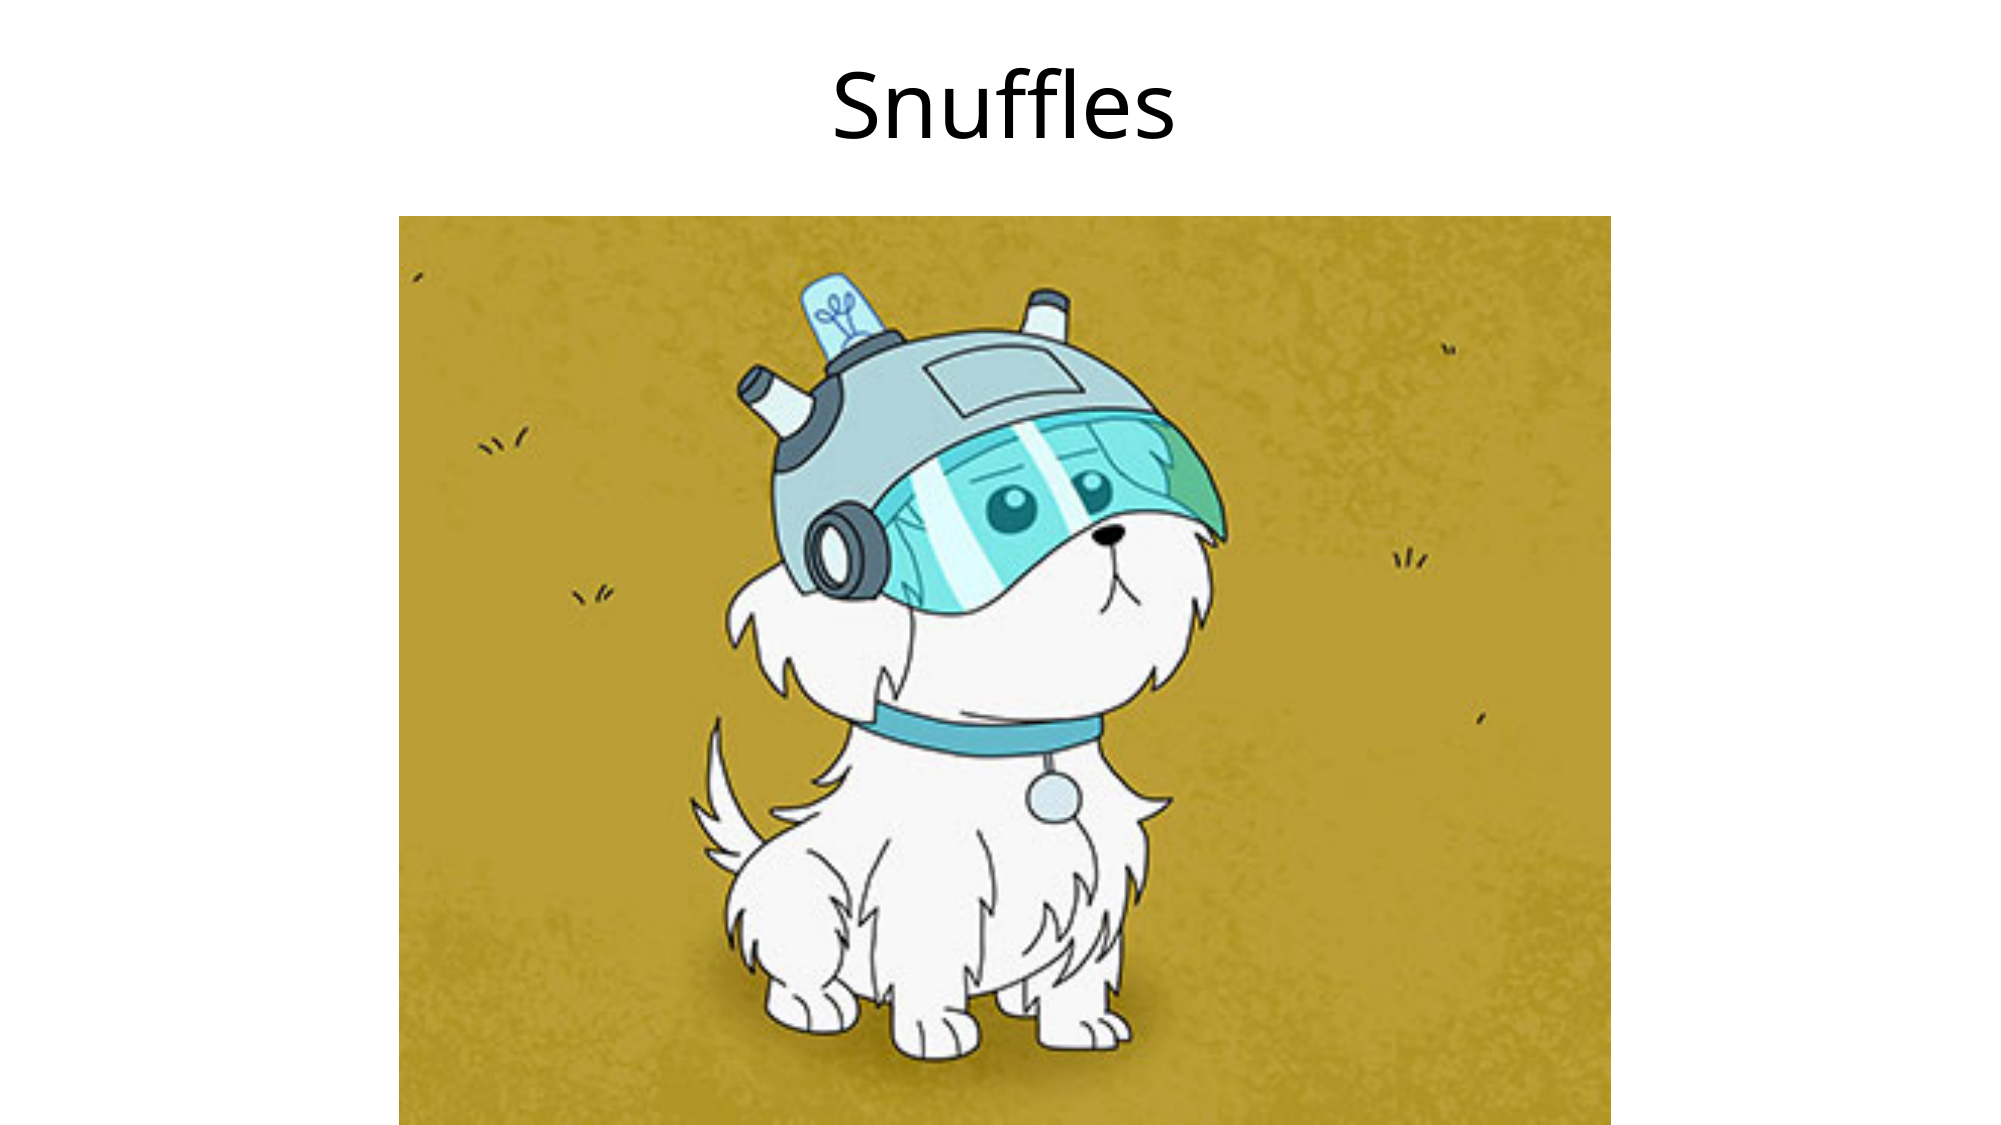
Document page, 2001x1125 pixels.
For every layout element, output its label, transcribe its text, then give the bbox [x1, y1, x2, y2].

picture [399, 216, 1611, 1125]
title Snuffles [142, 0, 1867, 218]
